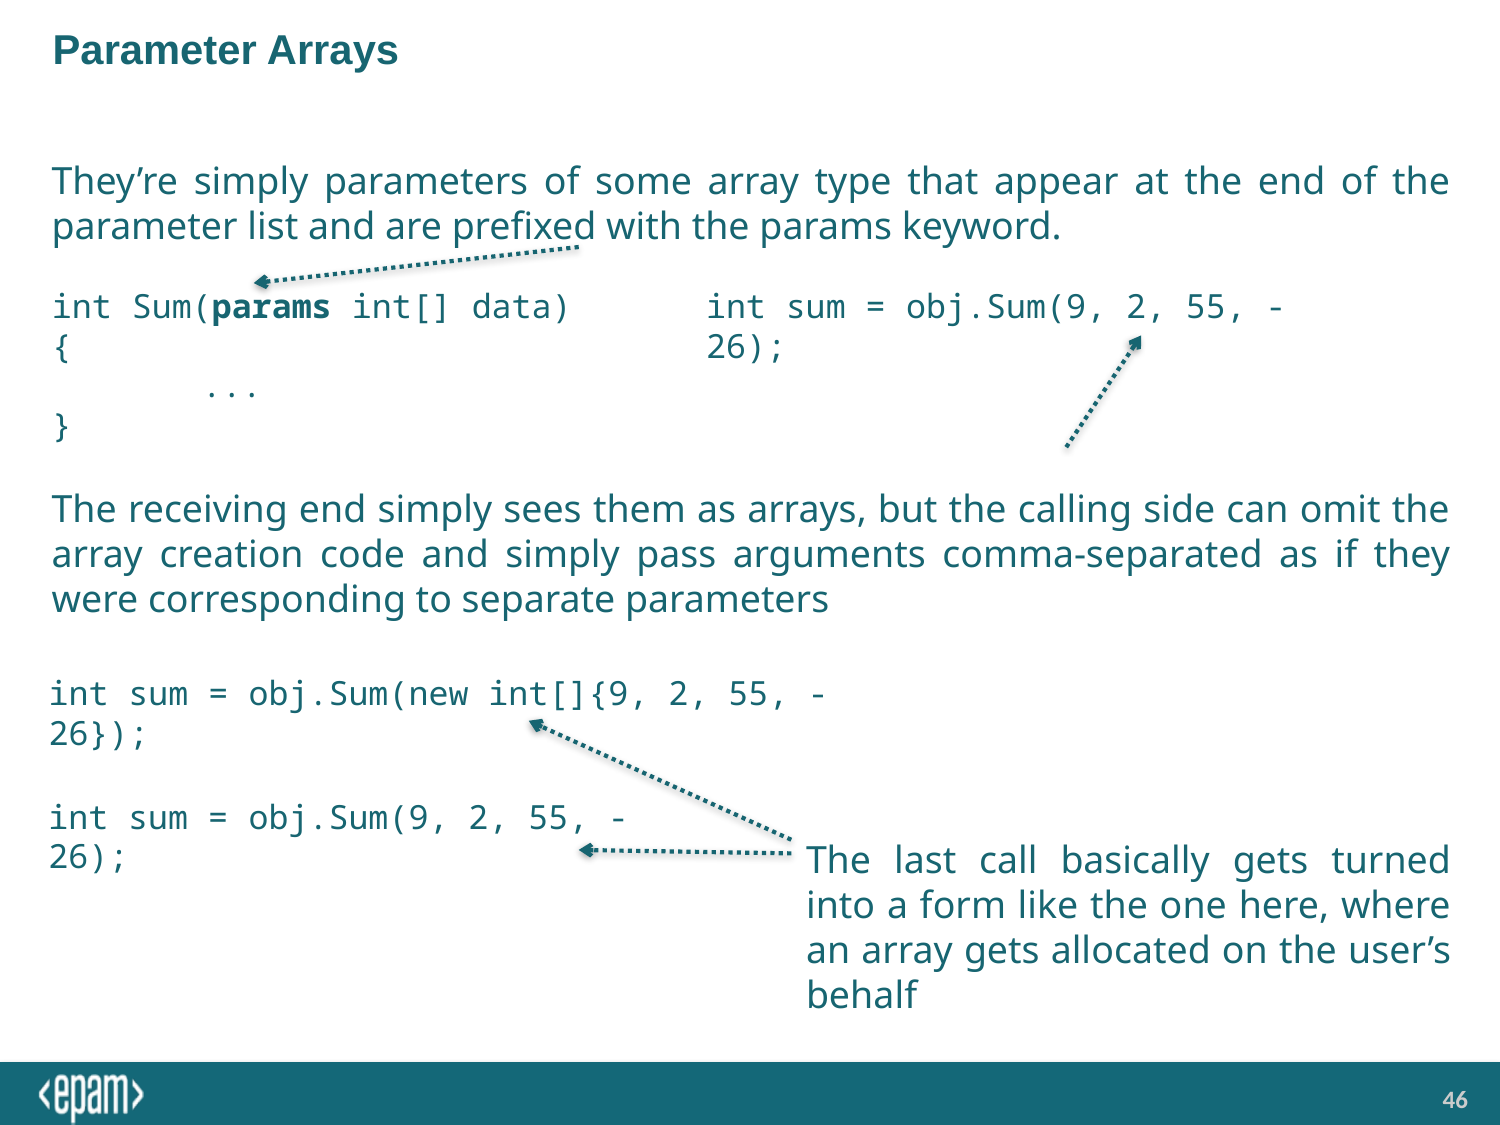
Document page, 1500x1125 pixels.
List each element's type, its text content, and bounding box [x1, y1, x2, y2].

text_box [33, 149, 1467, 981]
picture [38, 1074, 144, 1125]
title Parameter Arrays [0, 0, 1500, 95]
